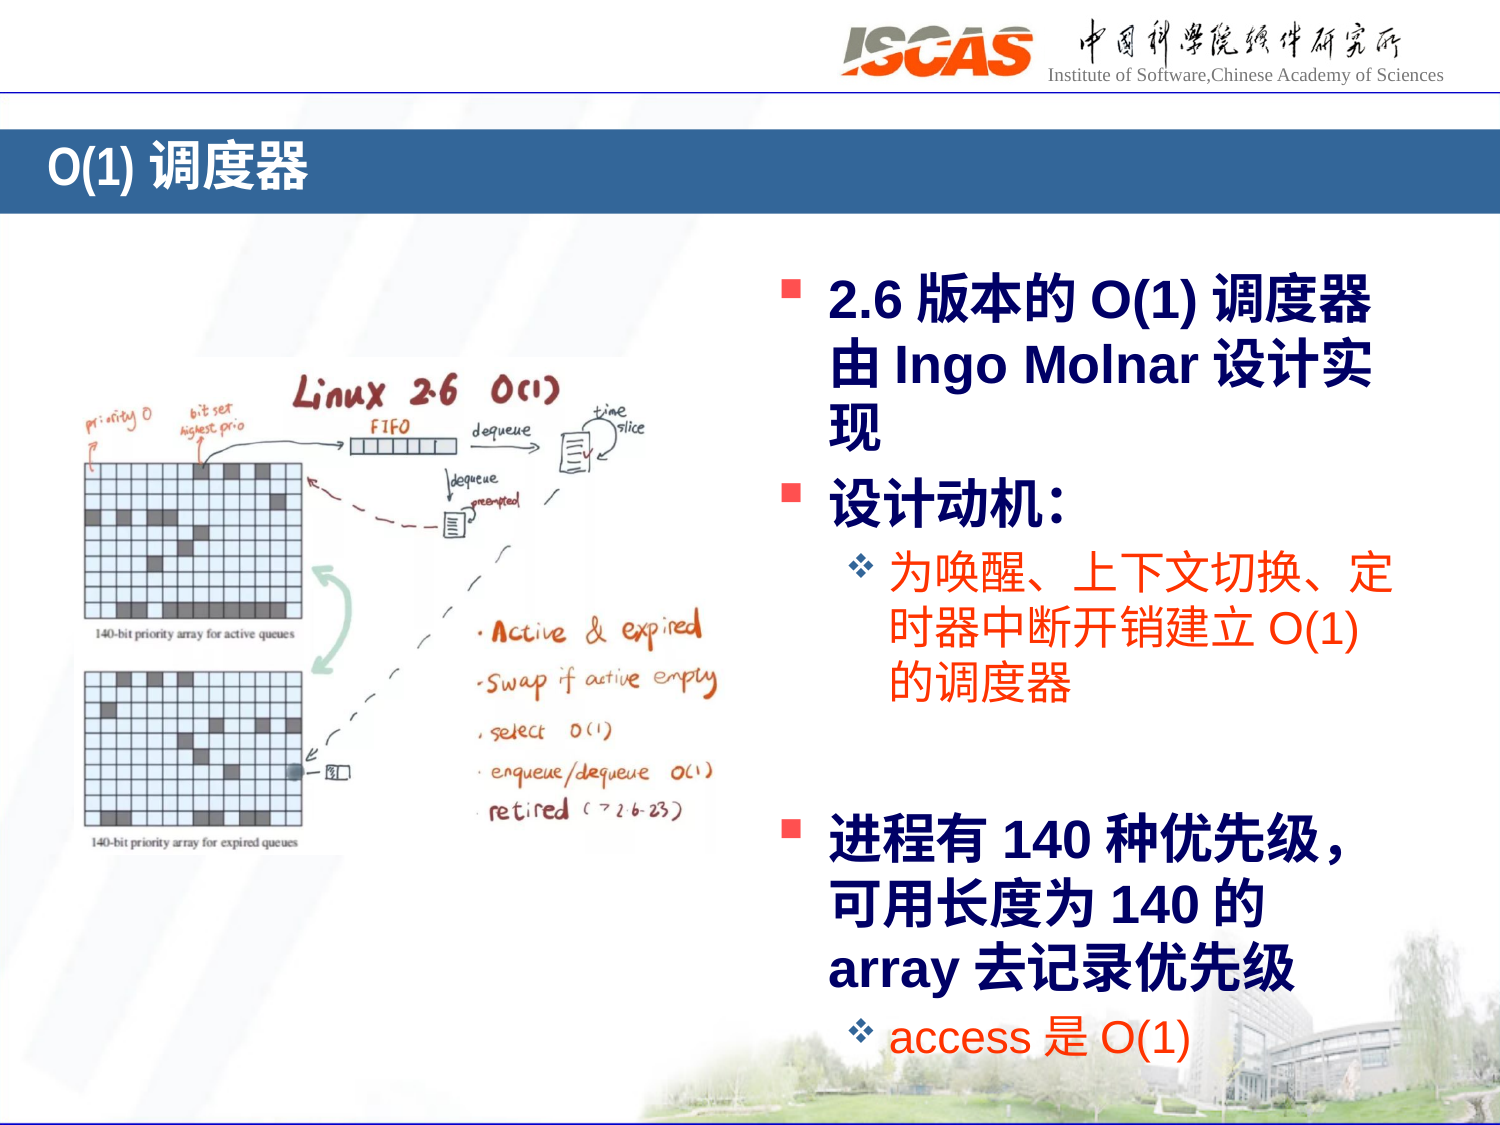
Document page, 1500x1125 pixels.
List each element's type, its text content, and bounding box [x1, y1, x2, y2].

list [73, 357, 739, 855]
picture [1077, 15, 1402, 71]
picture [0, 92, 1500, 129]
picture [0, 214, 1500, 1125]
list 2.6版本的O(1)调度器由Ingo Molnar设计实现 设计动机： 为唤醒、上下文切换、定时器中断开销建立O(1)的调度器 进程有140种优先级，可用长度为140的array去记录优先级 access是O(1) [761, 256, 1427, 1043]
title O(1)调度器 [0, 129, 1500, 214]
picture [837, 18, 1045, 87]
